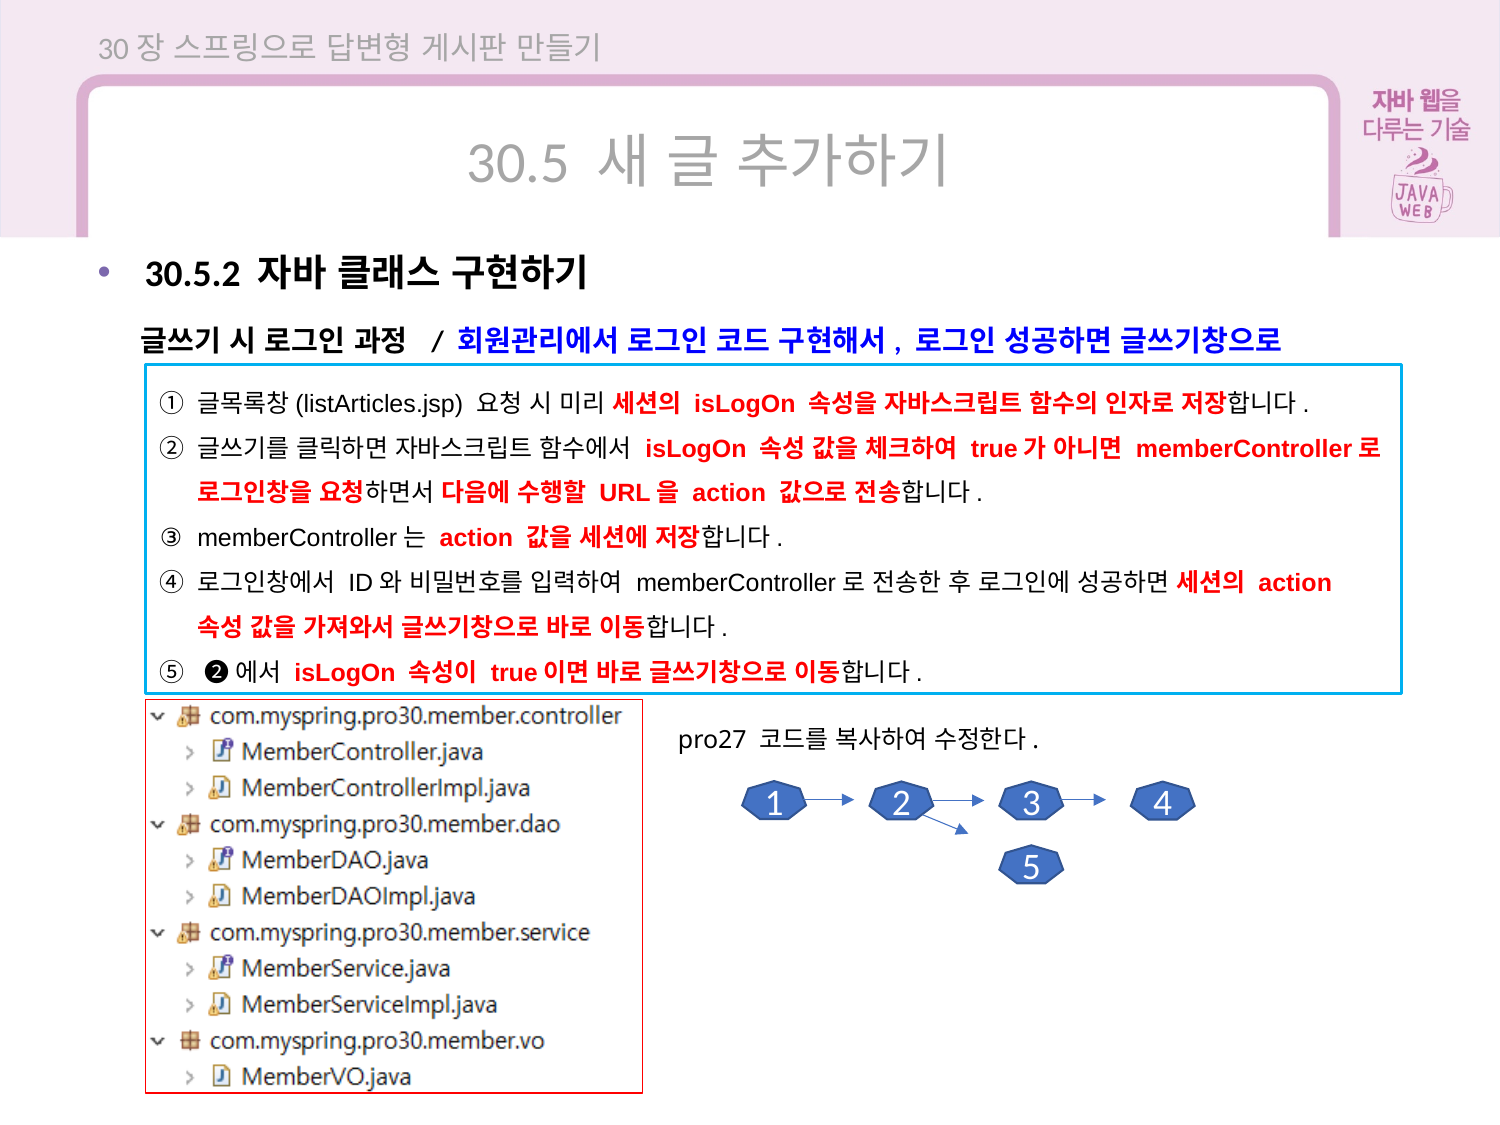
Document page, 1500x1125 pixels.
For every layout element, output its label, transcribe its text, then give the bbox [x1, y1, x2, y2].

text_box 글쓰기 시 로그인 과정 / 회원관리에서 로그인 코드 구현해서, 로그인 성공하면 글쓰기창으로 [125, 314, 1387, 365]
text_box 4 [1129, 780, 1196, 821]
text_box 3 [998, 780, 1065, 821]
text_box 30.5.2 자바 클래스 구현하기 [82, 218, 1402, 302]
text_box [922, 814, 969, 834]
text_box 5 [998, 844, 1065, 885]
text_box pro27 코드를 복사하여 수정한다. [663, 715, 1147, 761]
picture [0, 0, 1500, 1125]
text_box 2 [868, 780, 935, 821]
text_box 30.5 새 글 추가하기 [96, 117, 1321, 202]
text_box 1 [740, 779, 808, 821]
text_box 30장 스프링으로 답변형 게시판 만들기 [82, 0, 1133, 74]
text_box 글목록창(listArticles.jsp) 요청 시 미리 세션의 isLogOn 속성을 자바스크립트 함수의 인자로 저장합니다. 글쓰기를 클릭하면 자바스크립트 함수에서 isLogOn 속성 값을 체크하여 true가 아니면 memberController로 로그인창을 요청하면서 다음에 수행할 URL을 action 값으로 전송합니다. memberController는 action 값을 세션에 저장합니다. 로그인창에서 ID와 비밀번호를 입력하여 memberController로 전송한 후 로그인에 성공하면 세션의 action 속성 값을 가져와서 글쓰기창으로 바로 이동합니다. ➋에서 isLogOn 속성이 true이면 바로 글쓰기창으로 이동합니다. [145, 364, 1402, 694]
